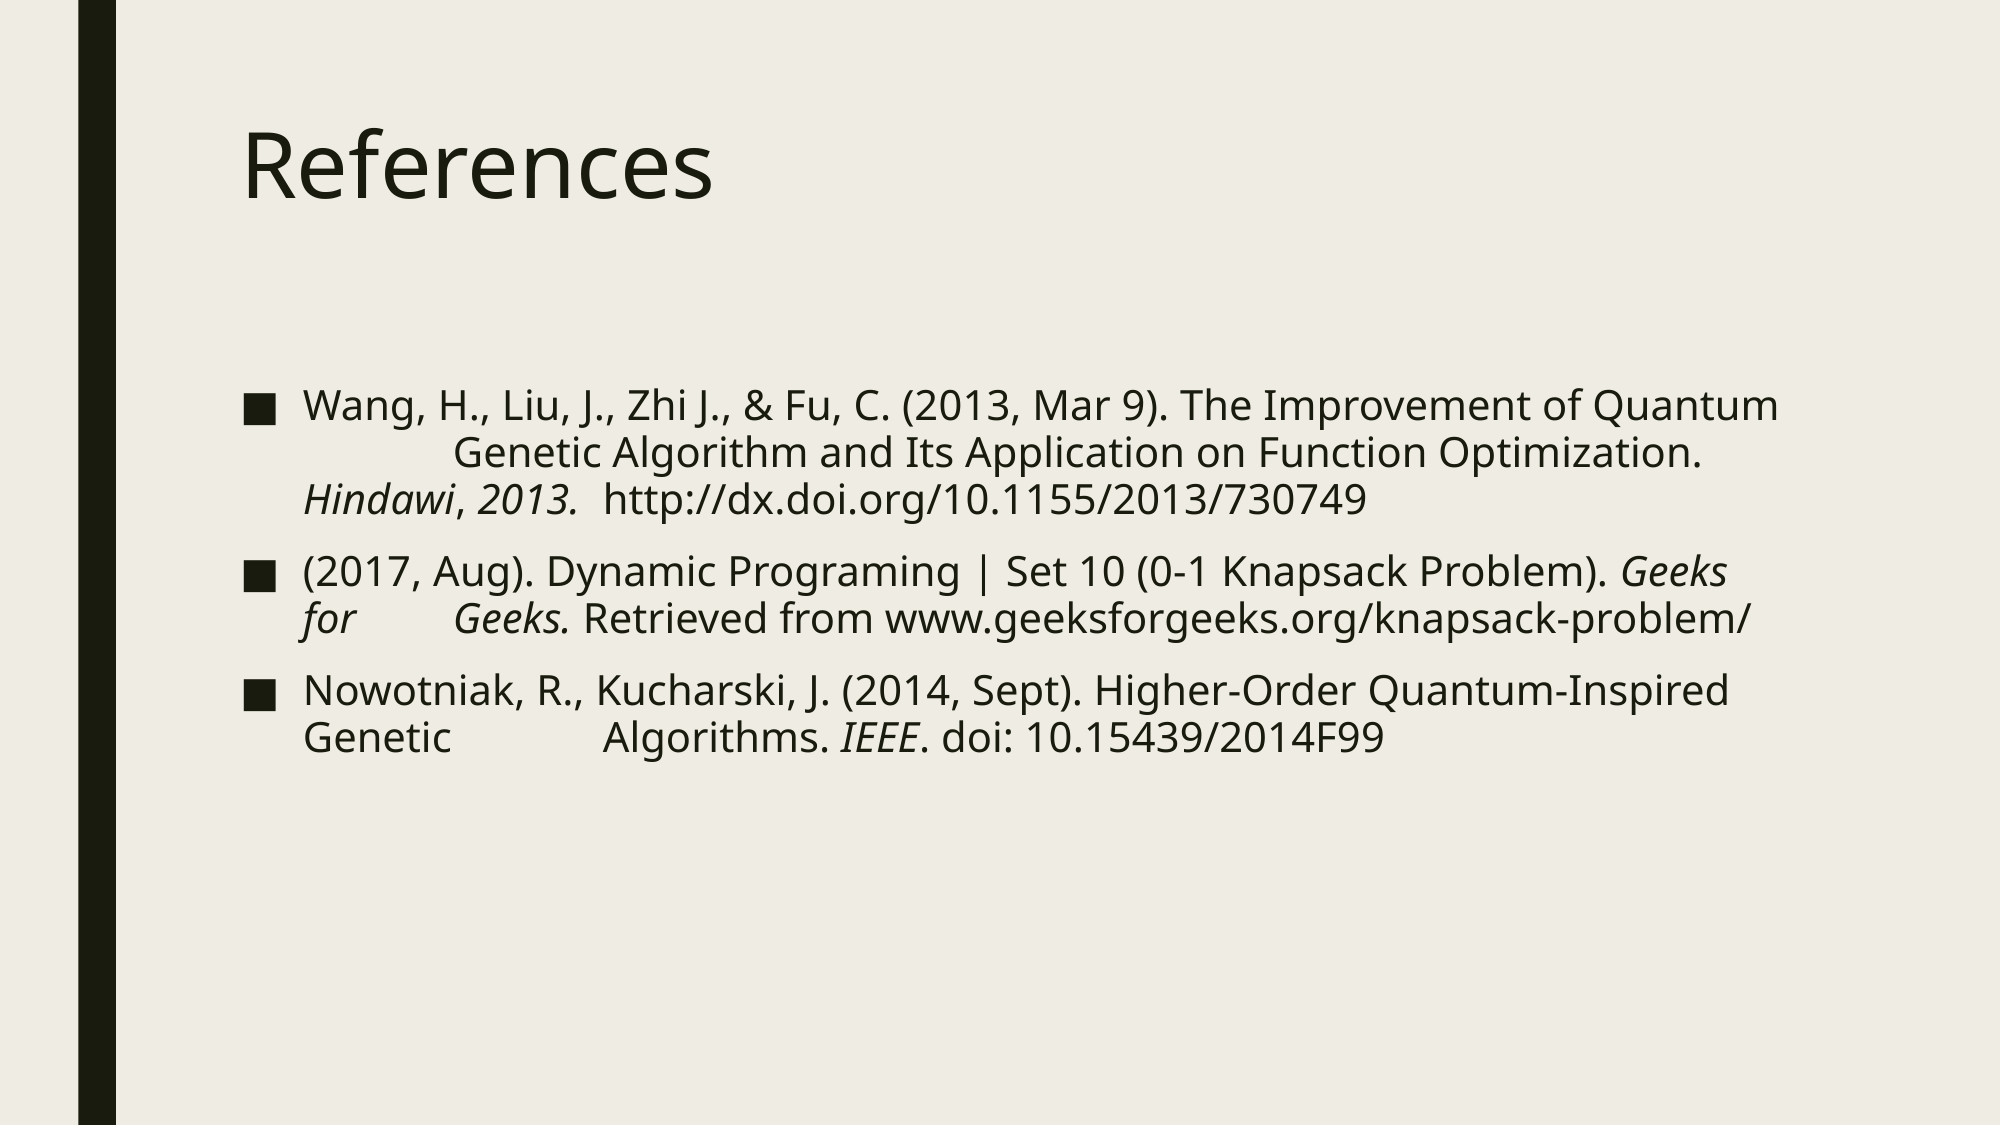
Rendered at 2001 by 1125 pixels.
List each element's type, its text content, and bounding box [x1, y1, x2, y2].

title References [225, 112, 1800, 357]
list Wang, H., Liu, J., Zhi J., & Fu, C. (2013, Mar 9). The Improvement of Quantum Genetic Algorithm and Its Application on Function Optimization. Hindawi, 2013. http://dx.doi.org/10.1155/2013/730749 (2017, Aug). Dynamic Programing | Set 10 (0-1 Knapsack Problem). Geeks for Geeks. Retrieved from www.geeksforgeeks.org/knapsack-problem/ Nowotniak, R., Kucharski, J. (2014, Sept). Higher-Order Quantum-Inspired Genetic Algorithms. IEEE. doi: 10.15439/2014F99 [225, 375, 1800, 963]
